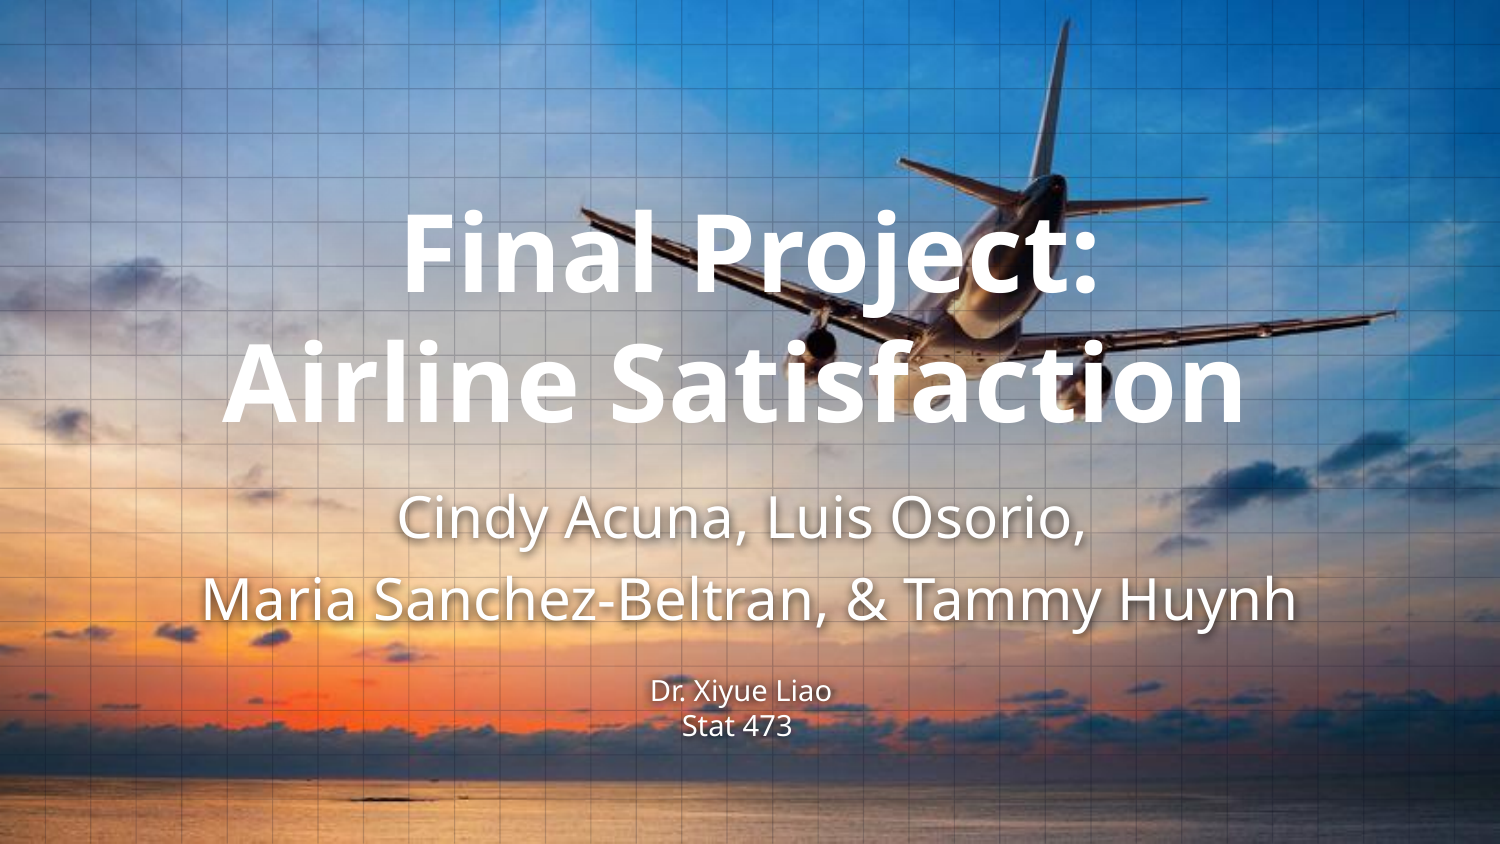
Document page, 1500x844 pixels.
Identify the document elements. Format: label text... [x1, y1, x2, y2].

text_box Dr. Xiyue Liao Stat 473 [186, 656, 1297, 757]
subtitle Cindy Acuna, Luis Osorio, Maria Sanchez-Beltran, & Tammy Huynh [51, 464, 1449, 670]
title Final Project: Airline Satisfaction [51, 122, 1449, 459]
picture [0, 0, 1500, 844]
